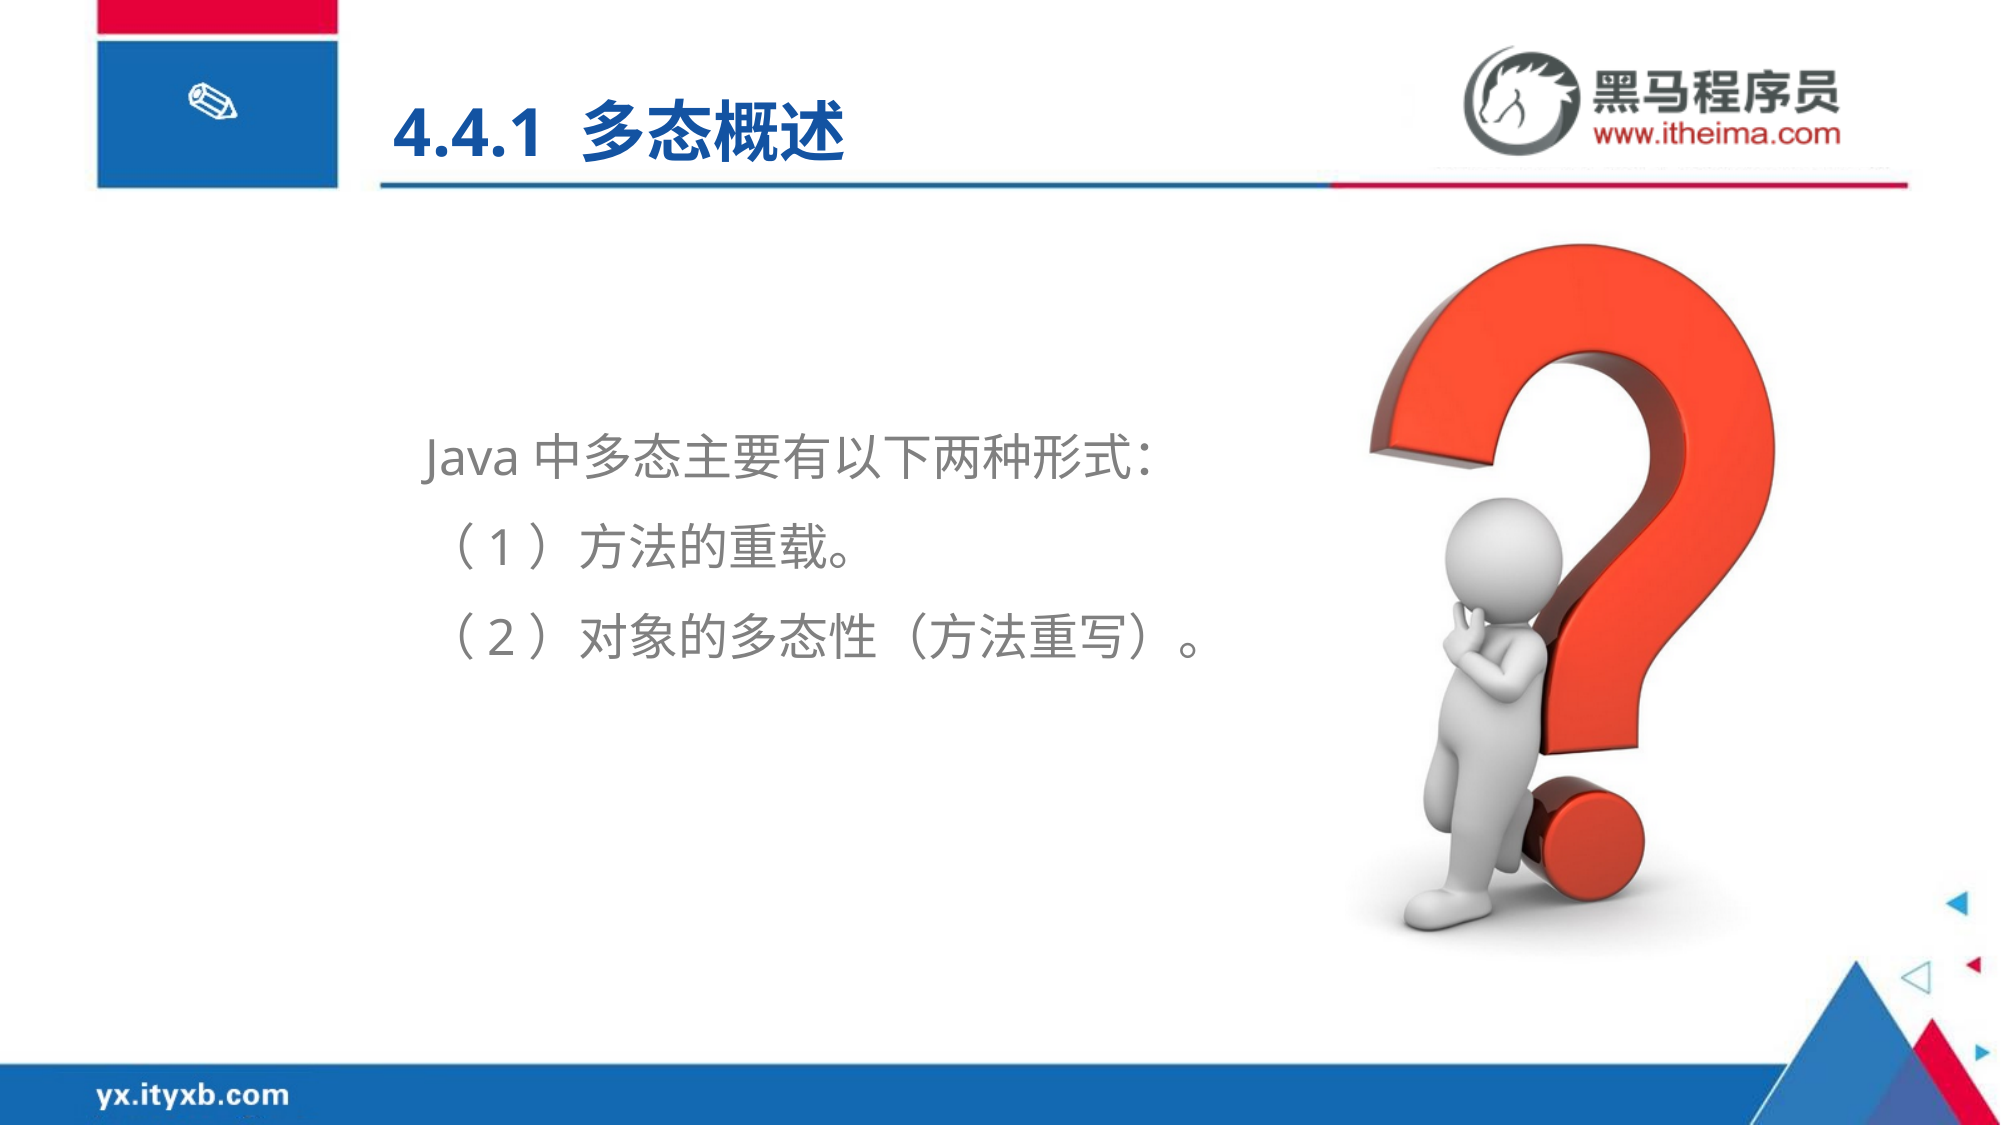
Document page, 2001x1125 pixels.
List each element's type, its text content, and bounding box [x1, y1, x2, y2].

picture [0, 0, 2001, 1125]
text_box 4.4.1 多态概述 [379, 82, 1279, 177]
text_box Java中多态主要有以下两种形式： （1）方法的重载。 （2）对象的多态性（方法重写）。 [410, 388, 1247, 737]
